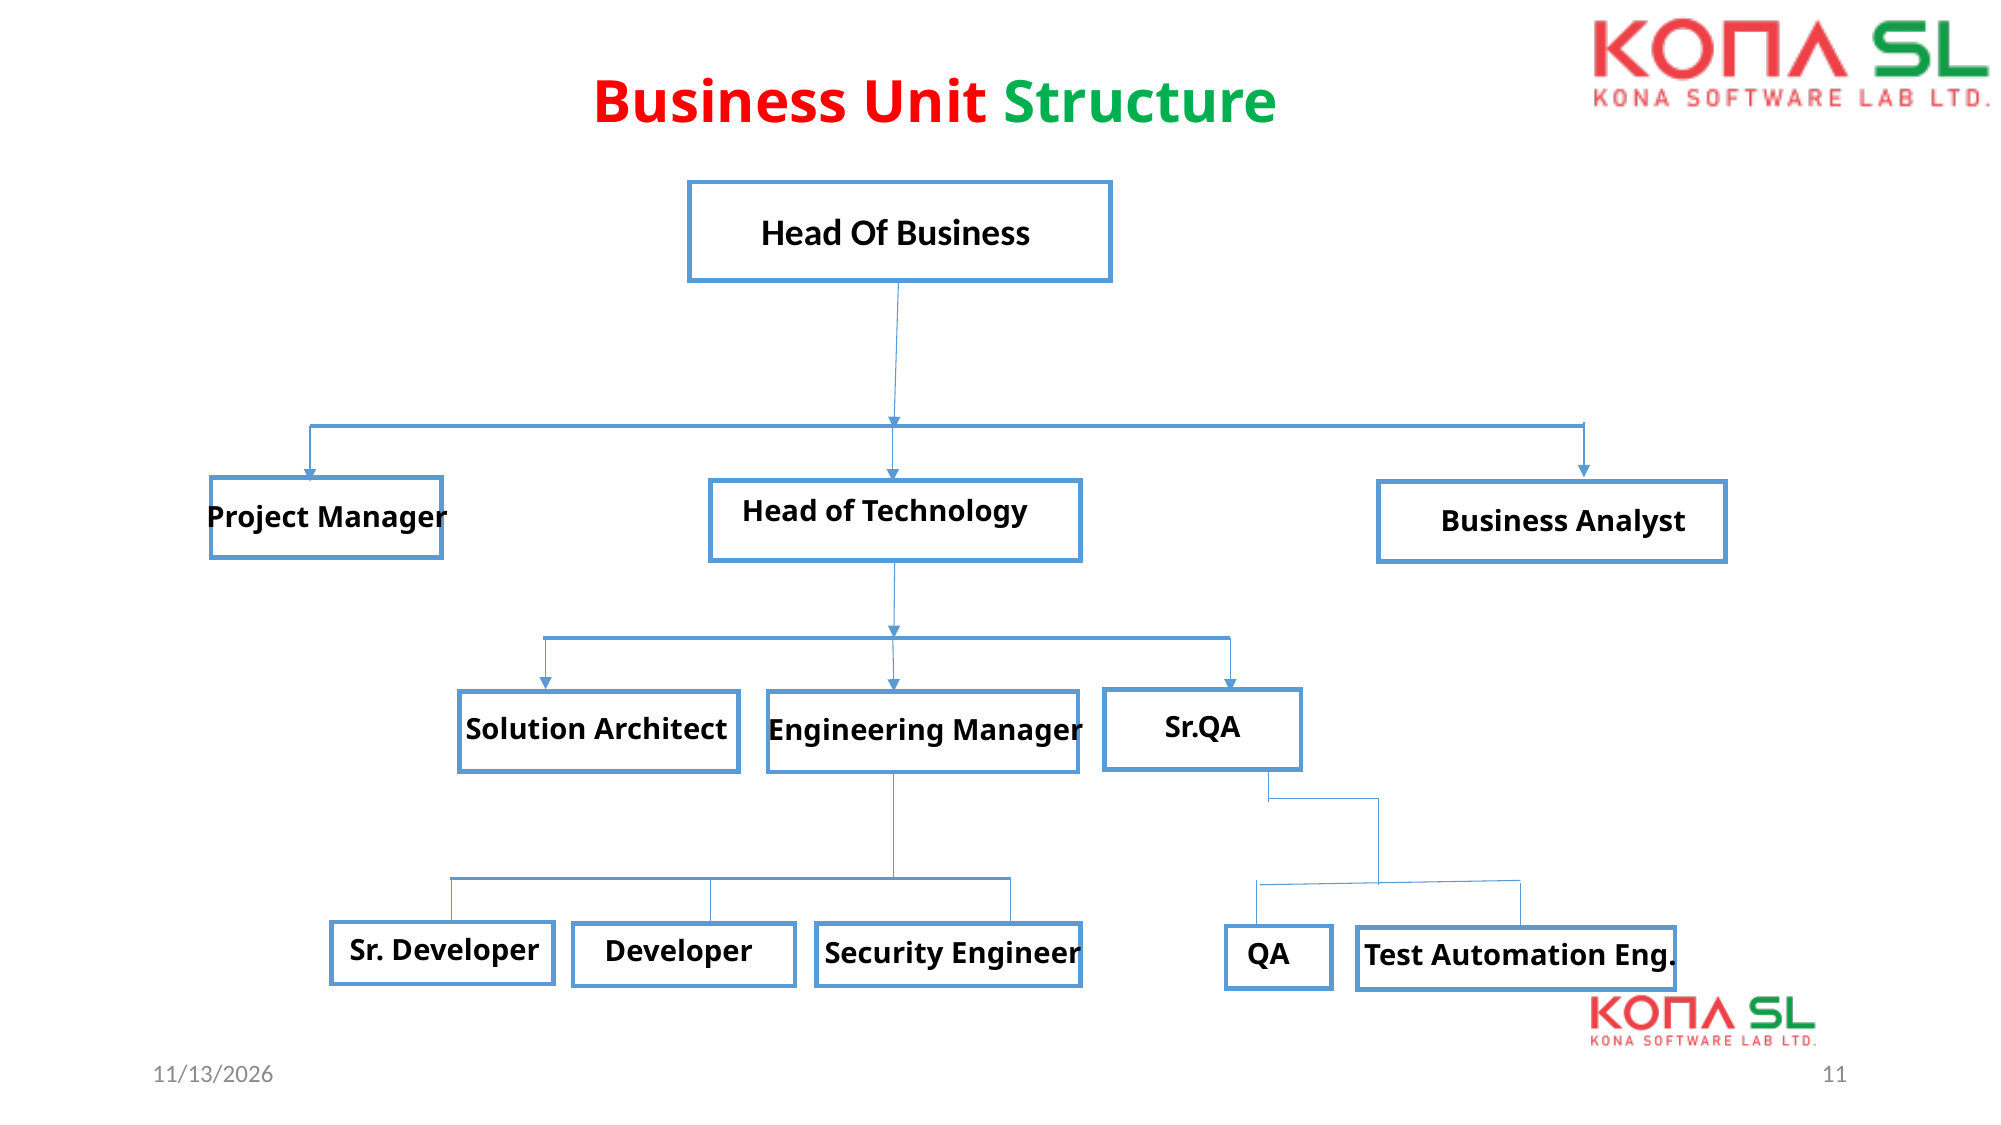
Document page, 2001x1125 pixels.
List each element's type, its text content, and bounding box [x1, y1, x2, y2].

text_box Sr.QA [1149, 700, 1256, 796]
text_box [458, 691, 740, 702]
text_box Head Of Business [746, 200, 1046, 260]
slide_number 11 [1412, 1042, 1863, 1103]
text_box Head of Technology [689, 485, 1081, 580]
text_box [1377, 481, 1726, 563]
text_box [210, 476, 442, 490]
text_box [1225, 925, 1256, 989]
text_box [331, 921, 555, 985]
text_box Business Analyst [1425, 494, 1702, 590]
picture [1589, 993, 1818, 1048]
text_box [767, 691, 1079, 703]
text_box Sr. Developer [334, 923, 555, 1019]
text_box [1379, 880, 1521, 885]
text_box [1257, 925, 1333, 989]
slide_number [137, 1042, 588, 1103]
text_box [893, 280, 899, 425]
text_box Engineering Manager [741, 703, 1111, 799]
text_box Project Manager [191, 490, 463, 586]
picture [1591, 15, 1994, 111]
text_box [572, 923, 796, 987]
text_box [689, 222, 720, 284]
text_box [688, 181, 1112, 282]
text_box [1104, 688, 1302, 771]
text_box Security Engineer [809, 926, 1097, 1022]
text_box Solution Architect [450, 702, 744, 798]
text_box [1259, 880, 1378, 885]
text_box Developer [574, 925, 768, 1020]
text_box QA [1232, 927, 1305, 1023]
text_box Test Automation Eng. [1349, 929, 1692, 1024]
text_box Business Unit Structure [281, 56, 1590, 142]
text_box [709, 479, 1081, 485]
